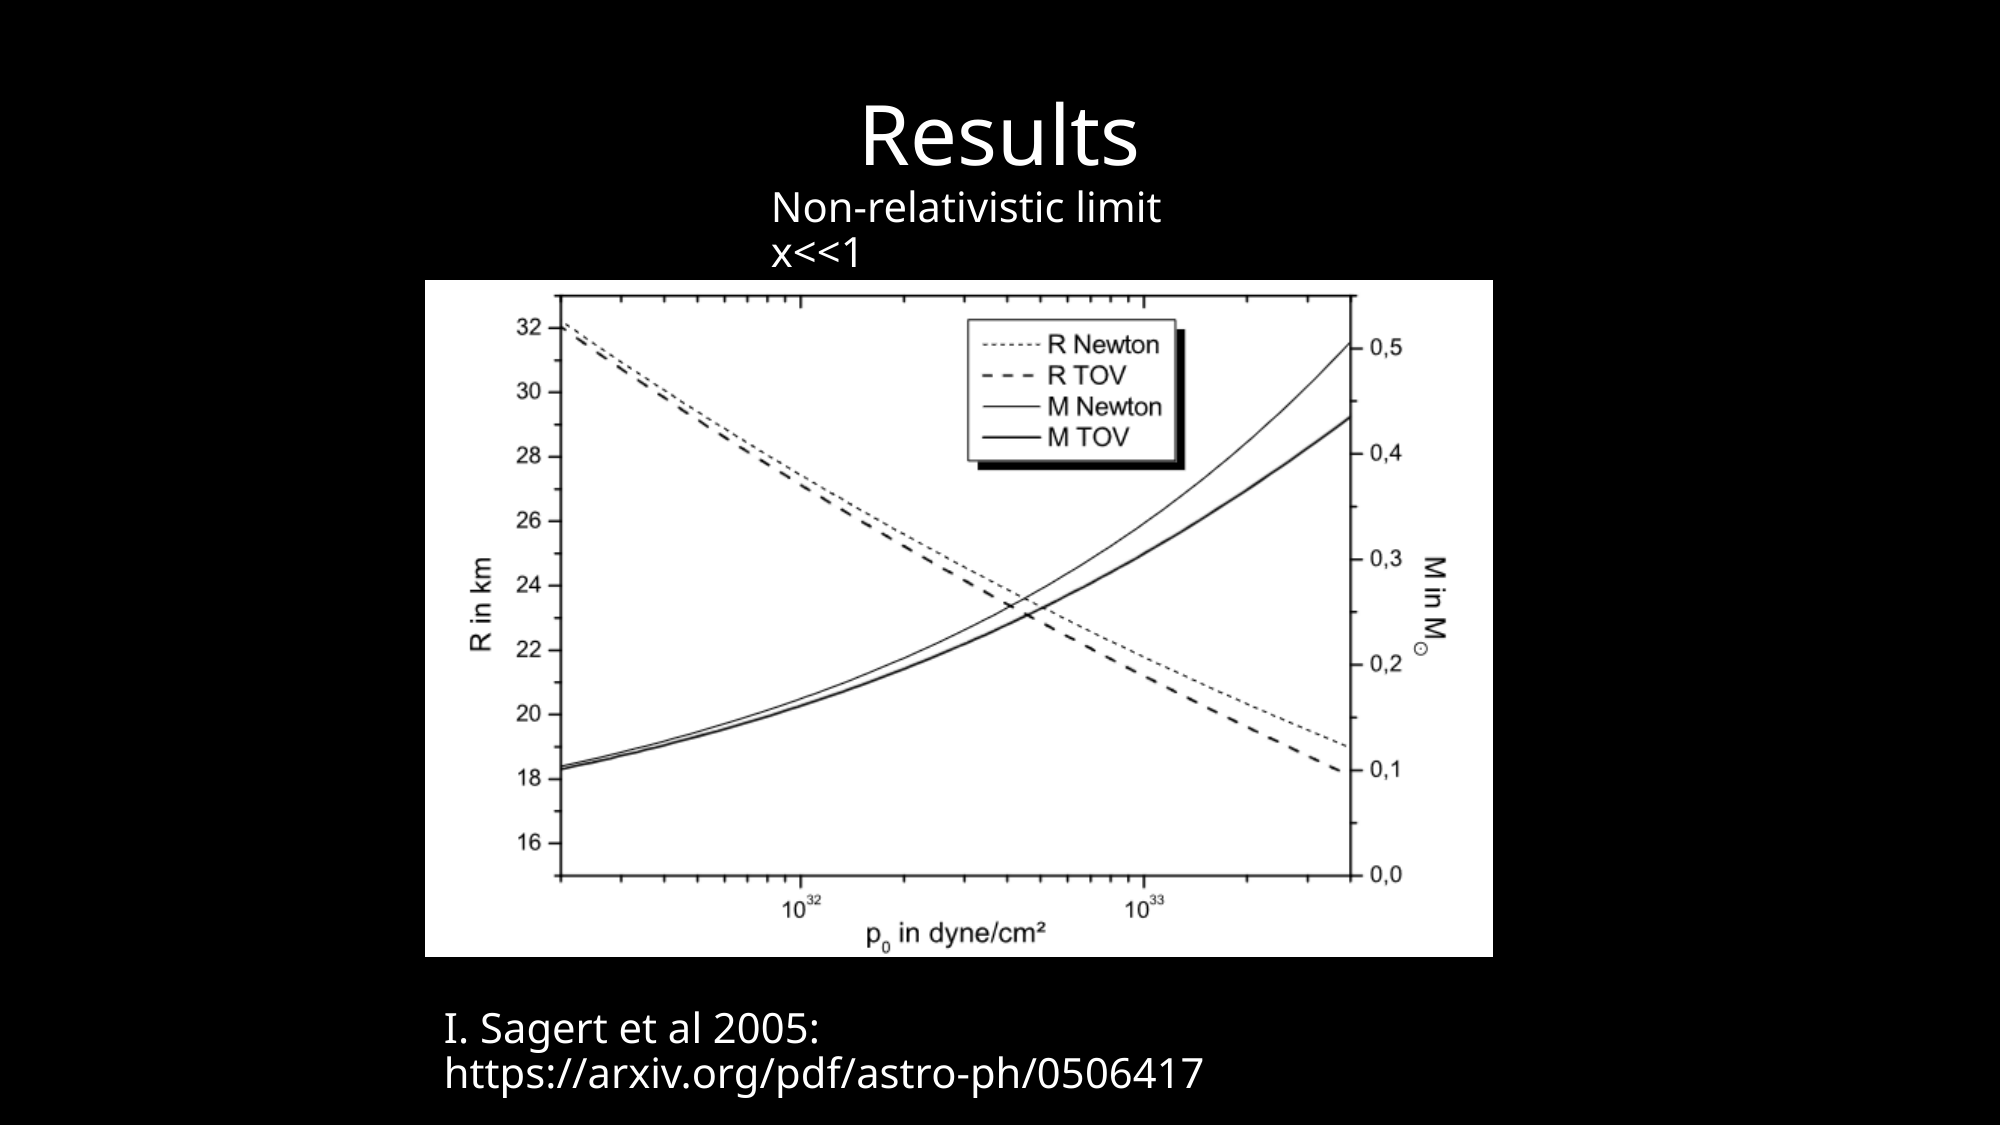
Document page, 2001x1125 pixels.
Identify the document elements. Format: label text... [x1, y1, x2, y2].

subtitle I. Sagert et al 2005: https://arxiv.org/pdf/astro-ph/0506417 [426, 958, 1569, 1125]
subtitle Non-relativistic limit x<<1 [753, 138, 1246, 279]
picture [424, 280, 1494, 957]
title Results [99, 44, 1900, 233]
